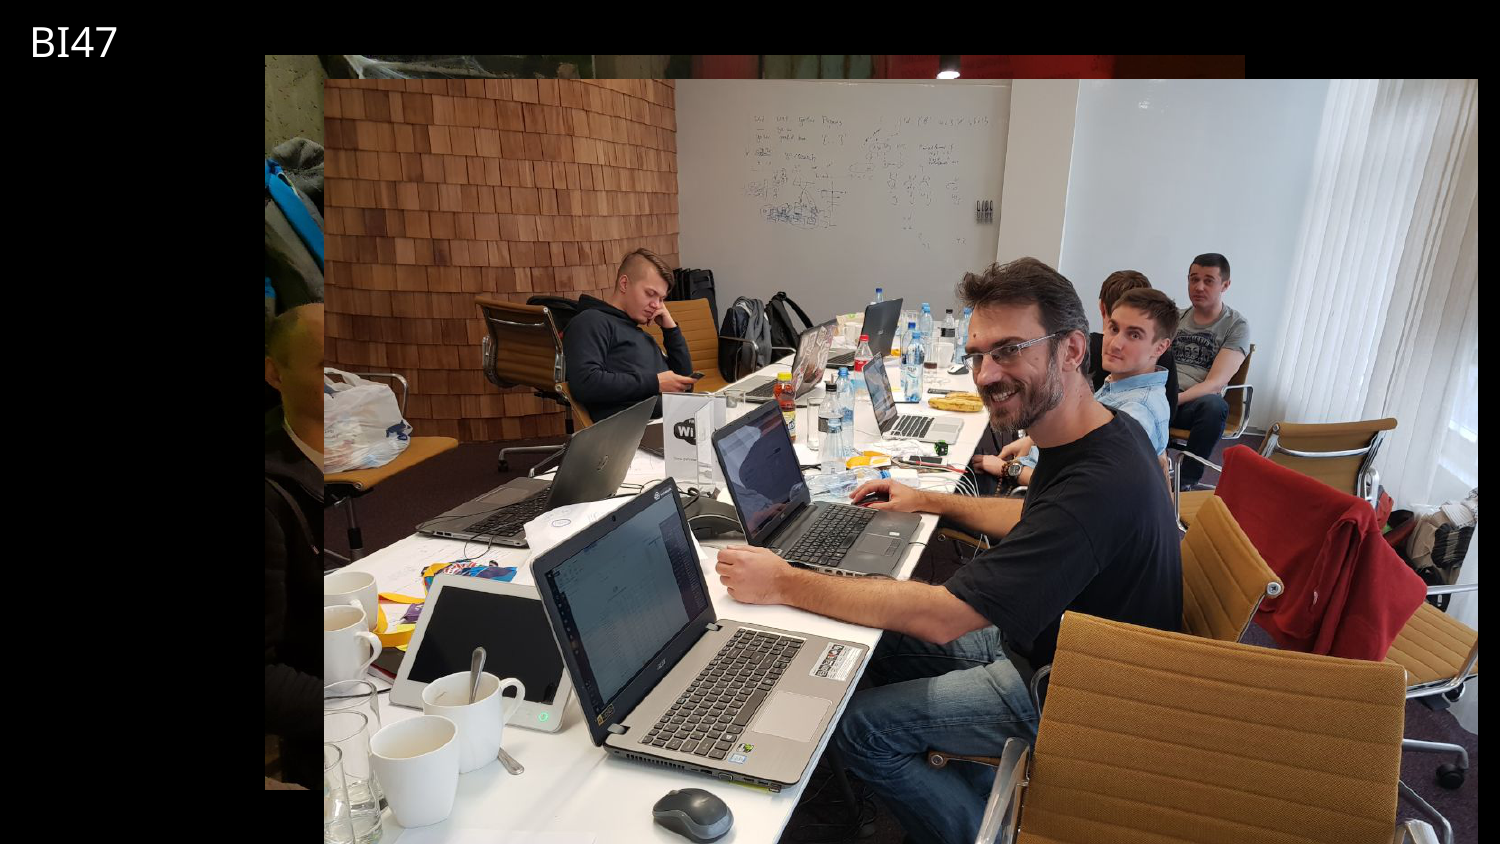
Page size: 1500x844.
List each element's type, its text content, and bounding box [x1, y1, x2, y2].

picture [265, 55, 1479, 844]
list BI47 [14, 8, 1365, 80]
